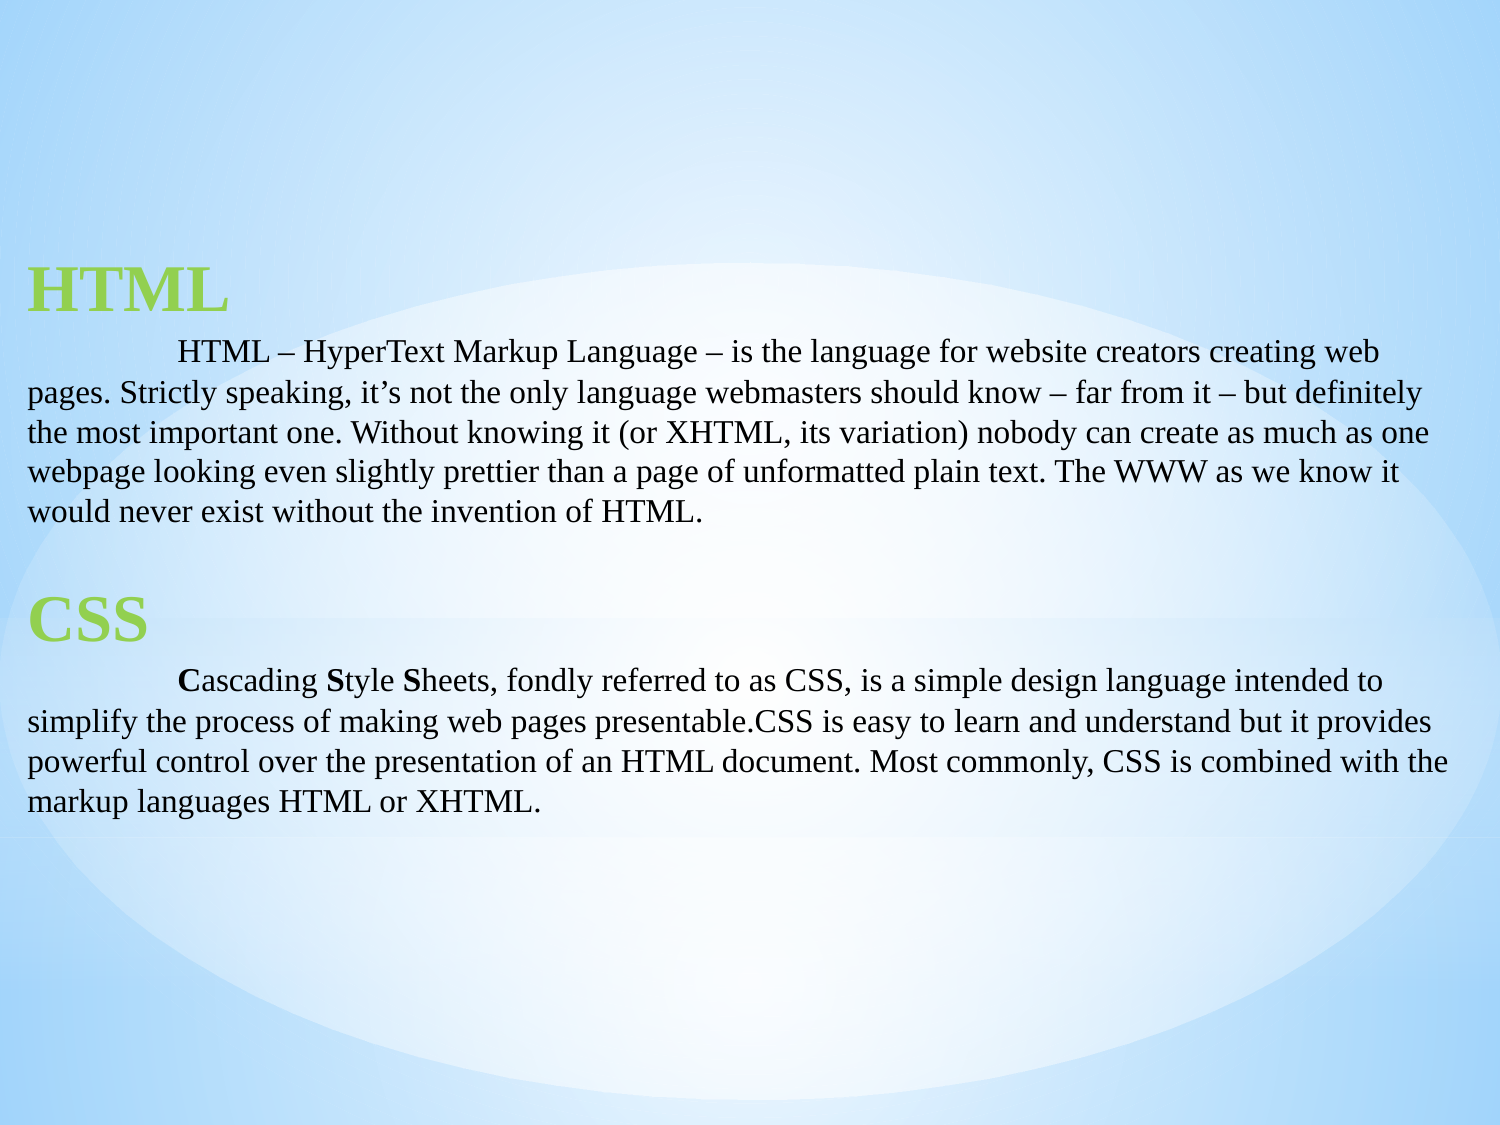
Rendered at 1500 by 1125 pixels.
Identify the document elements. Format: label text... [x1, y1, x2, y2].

text_box HTML HTML – HyperText Markup Language – is the language for website creators creating web pages. Strictly speaking, it’s not the only language webmasters should know – far from it – but definitely the most important one. Without knowing it (or XHTML, its variation) nobody can create as much as one webpage looking even slightly prettier than a page of unformatted plain text. The WWW as we know it would never exist without the invention of HTML. CSS Cascading Style Sheets, fondly referred to as CSS, is a simple design language intended to simplify the process of making web pages presentable.CSS is easy to learn and understand but it provides powerful control over the presentation of an HTML document. Most commonly, CSS is combined with the markup languages HTML or XHTML. [12, 237, 1475, 827]
